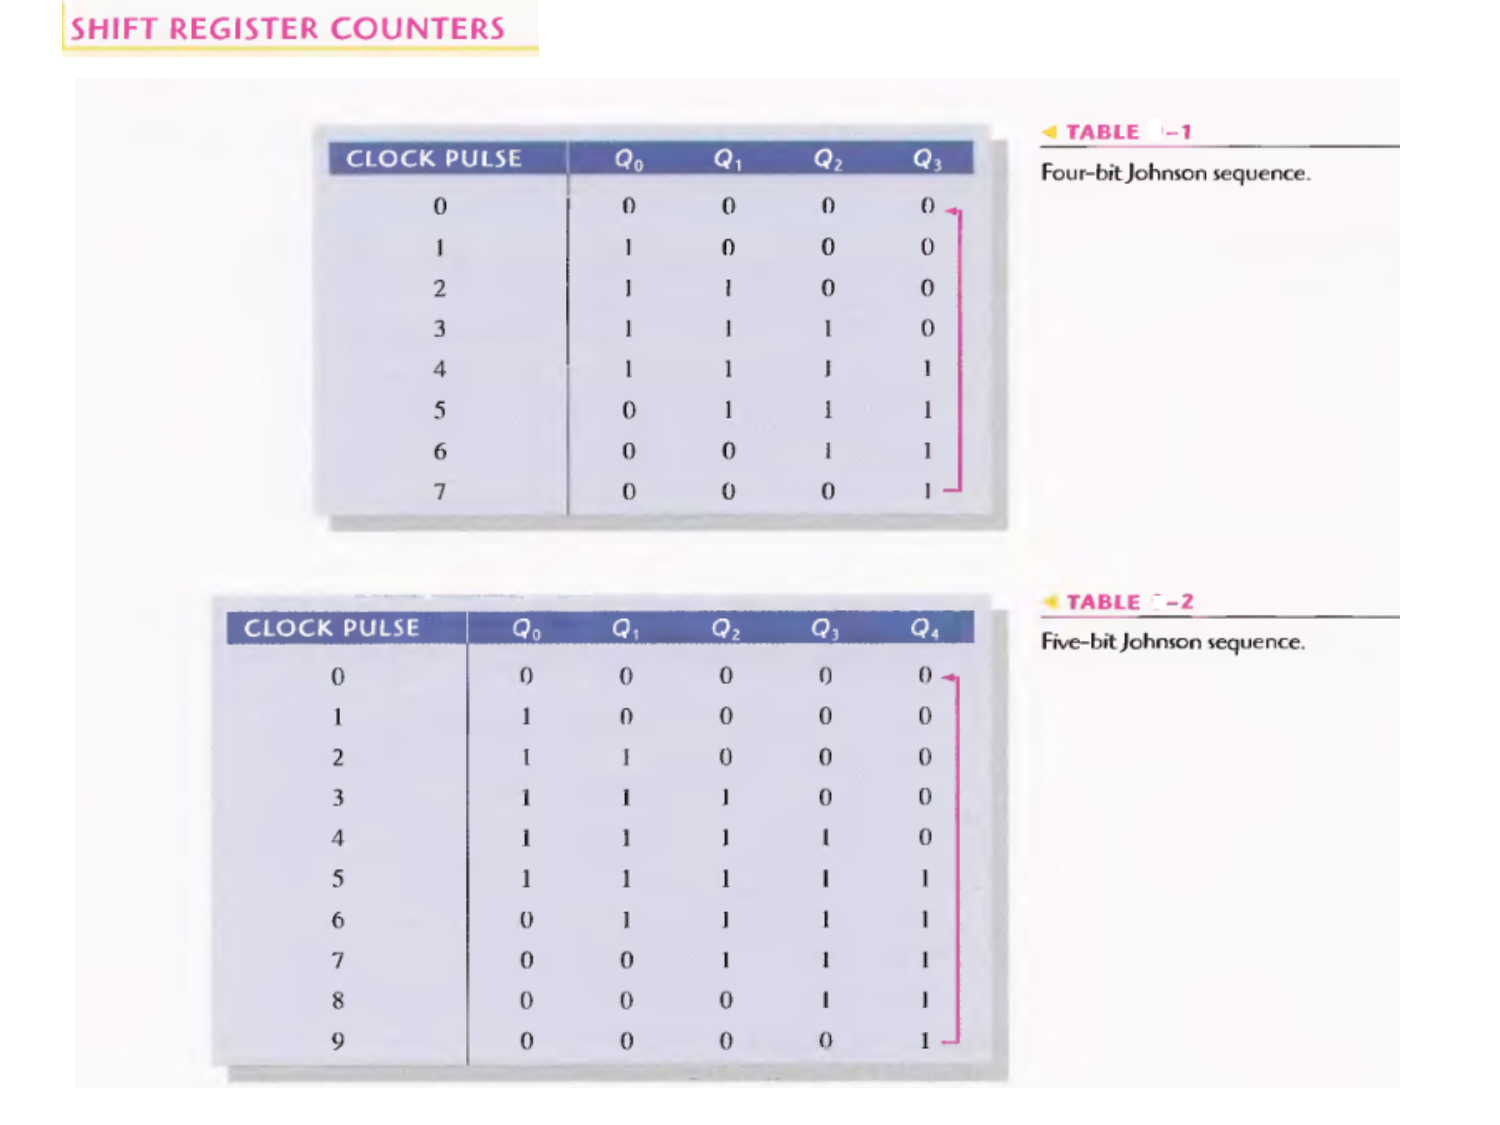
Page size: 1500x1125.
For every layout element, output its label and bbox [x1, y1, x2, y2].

picture [62, 0, 540, 57]
picture [74, 77, 1401, 1088]
